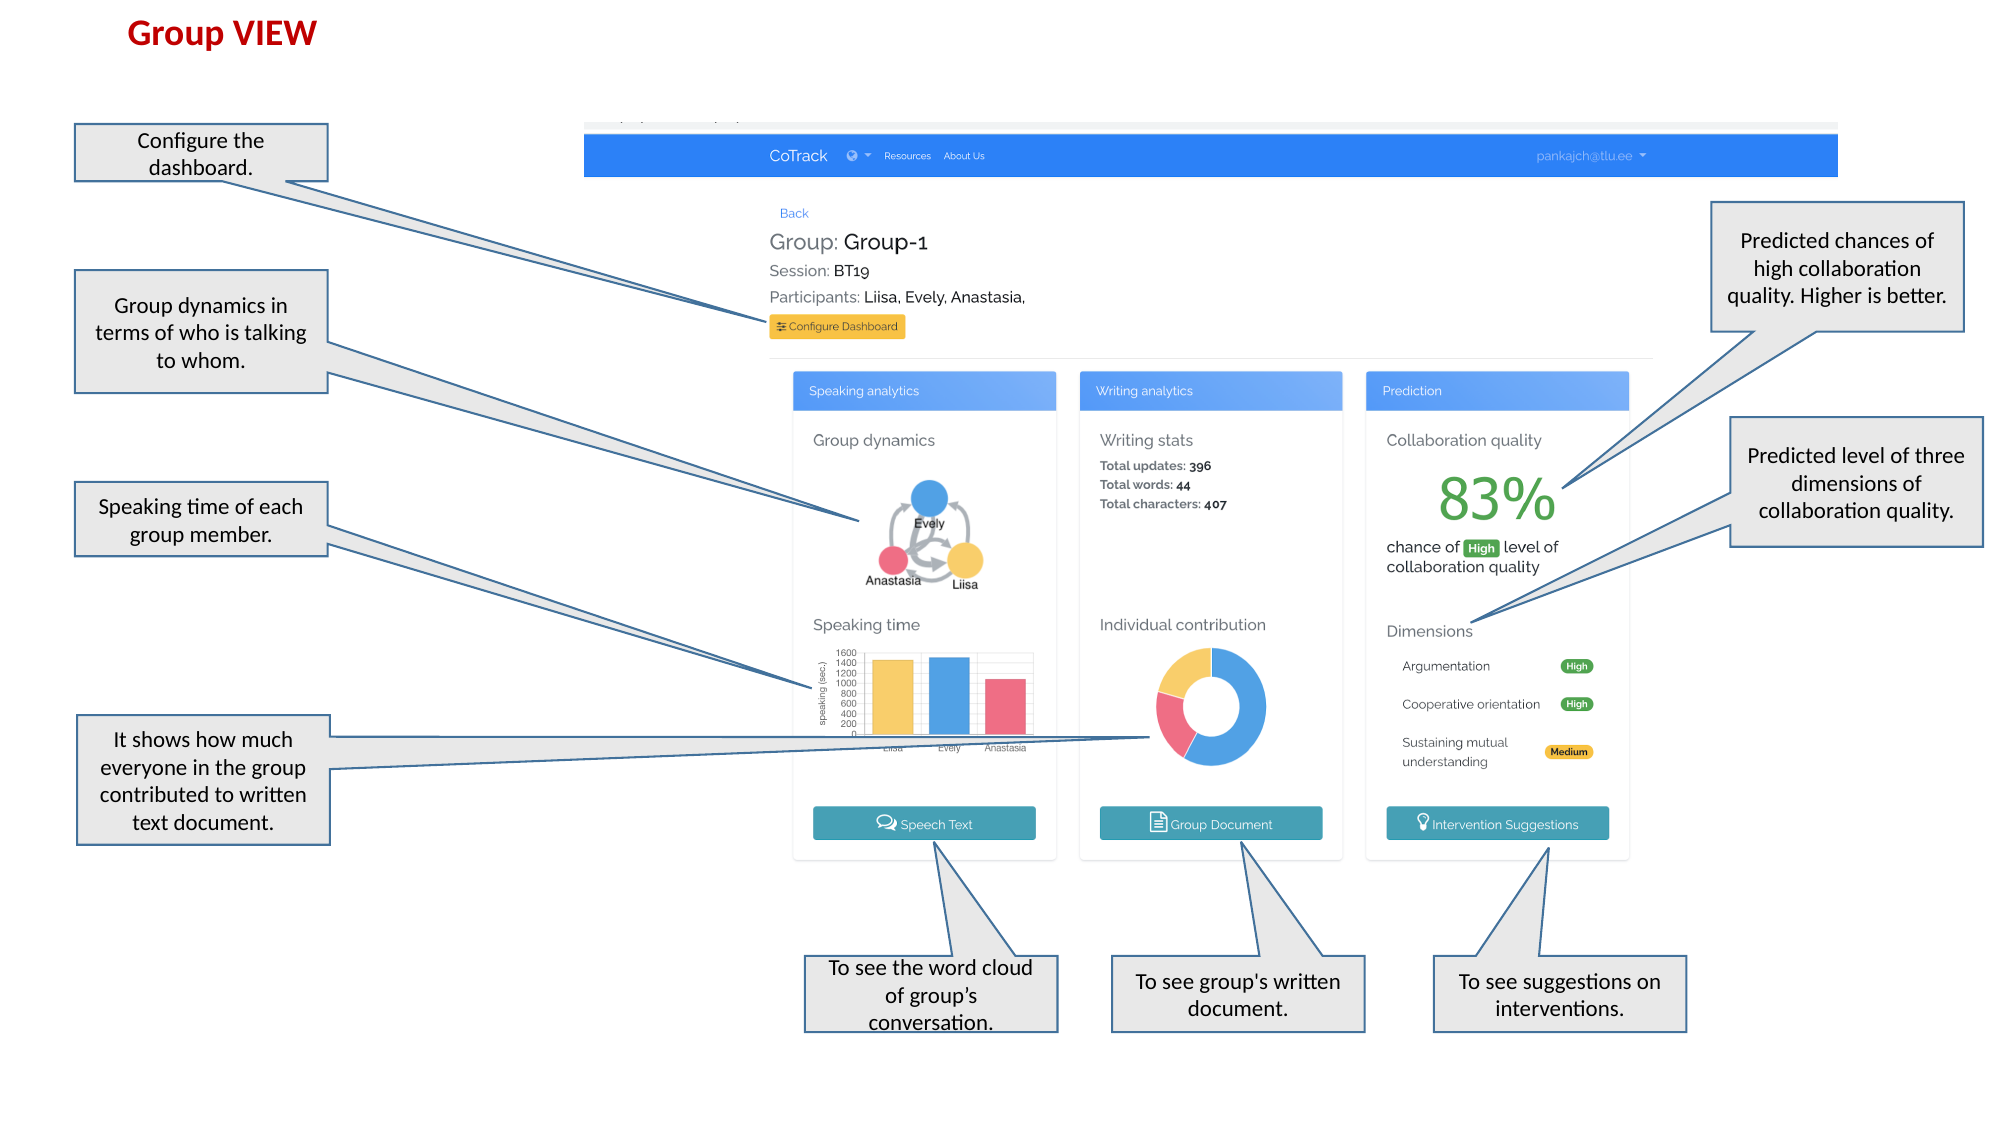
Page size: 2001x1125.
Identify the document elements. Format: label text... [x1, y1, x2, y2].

text_box To see group's written document. [1112, 907, 1365, 1033]
picture [584, 121, 1839, 907]
text_box Predicted chances of high collaboration quality. Higher is better. [1839, 201, 1964, 332]
text_box Group dynamics in terms of who is talking to whom. [74, 270, 584, 445]
text_box Predicted level of three dimensions of collaboration quality. [1839, 417, 1984, 547]
text_box It shows how much everyone in the group contributed to written text document. [77, 715, 584, 845]
text_box To see suggestions on interventions. [1433, 907, 1687, 1033]
text_box Group VIEW [112, 0, 802, 60]
text_box Configure the dashboard. [74, 124, 584, 275]
text_box Speaking time of each group member. [74, 481, 584, 621]
text_box To see the word cloud of group’s conversation. [804, 907, 1058, 1033]
